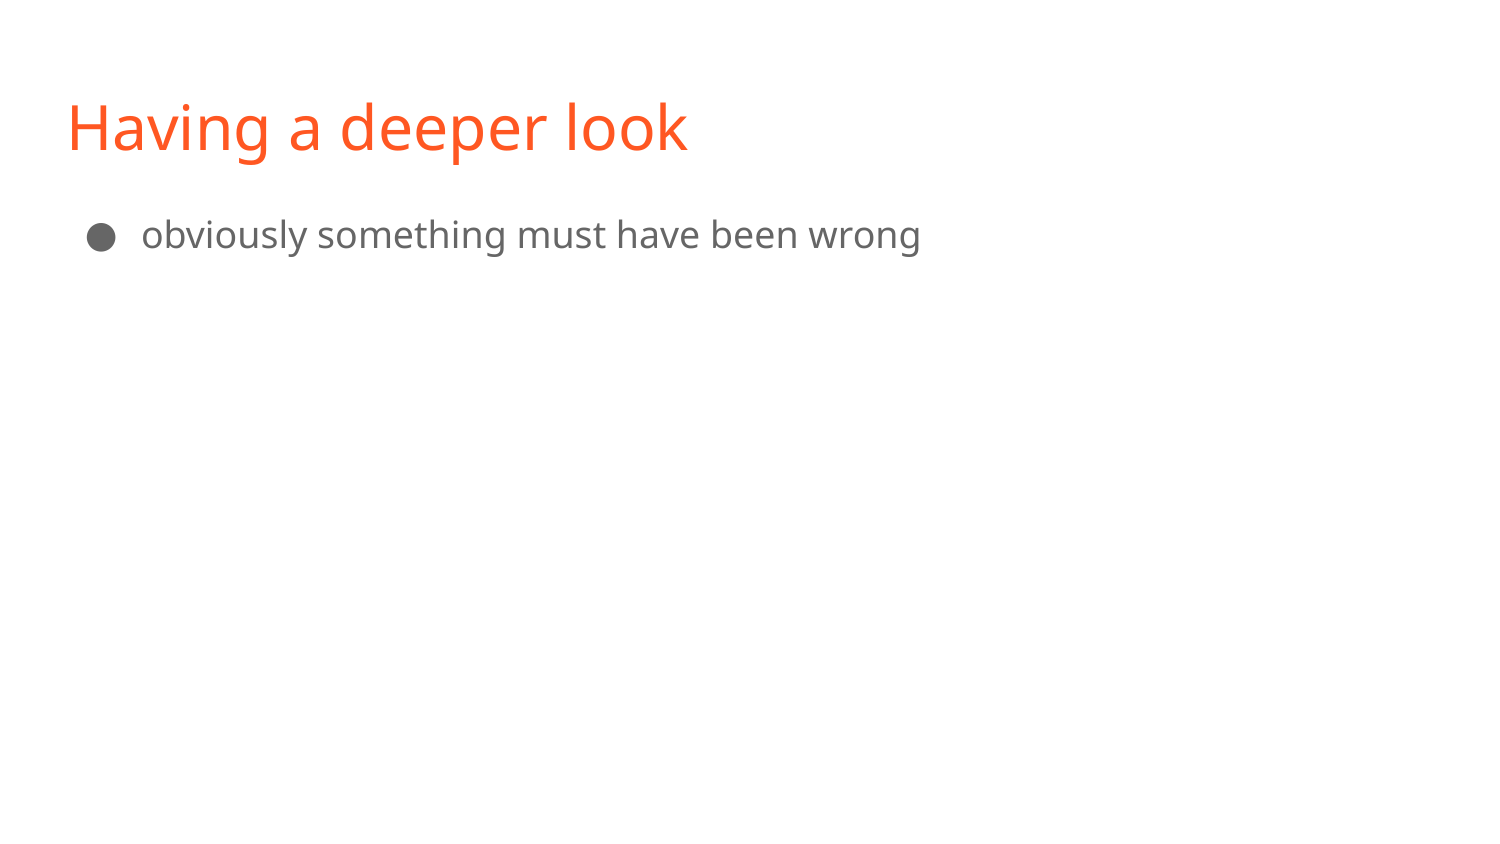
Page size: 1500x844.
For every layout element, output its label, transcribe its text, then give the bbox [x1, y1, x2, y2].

title Having a deeper look [51, 72, 1449, 167]
list obviously something must have been wrong [51, 189, 1449, 750]
